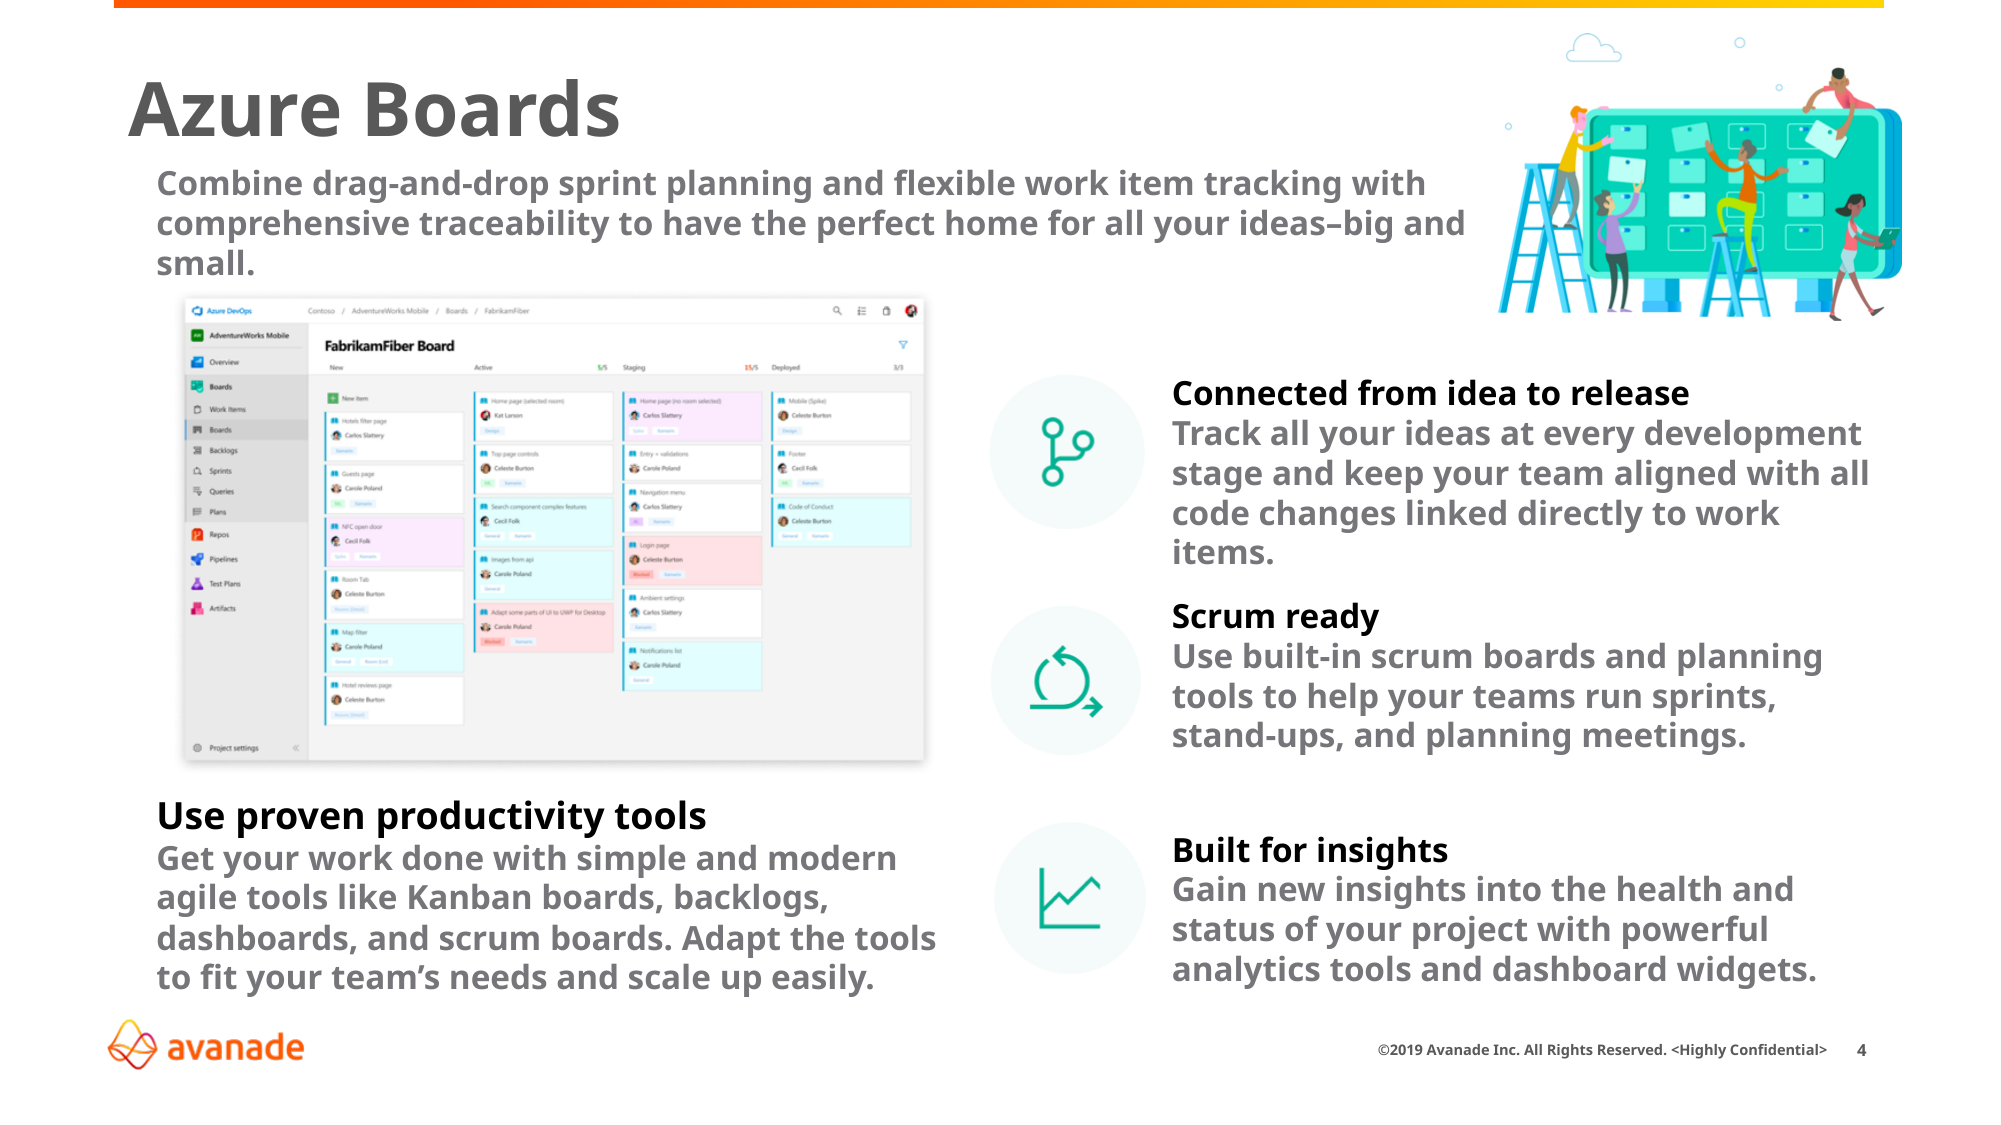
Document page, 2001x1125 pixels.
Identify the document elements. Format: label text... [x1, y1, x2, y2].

text_box Use proven productivity tools Get your work done with simple and modern agile tools like Kanban boards, backlogs, dashboards, and scrum boards. Adapt the tools to fit your team’s needs and scale up easily. [141, 784, 968, 1004]
text_box Built for insights Gain new insights into the health and status of your project with powerful analytics tools and dashboard widgets. [1157, 821, 1902, 996]
text_box Connected from idea to release Track all your ideas at every development stage and keep your team aligned with all code changes linked directly to work items. [1157, 364, 1902, 580]
picture [985, 602, 1152, 760]
picture [172, 288, 937, 777]
picture [1498, 33, 1902, 321]
title Azure Boards [113, 64, 1498, 228]
picture [983, 813, 1155, 978]
text_box Combine drag-and-drop sprint planning and flexible work item tracking with comprehensive traceability to have the perfect home for all your ideas–big and small. [141, 154, 1498, 290]
picture [980, 369, 1158, 533]
text_box Scrum ready Use built-in scrum boards and planning tools to help your teams run sprints, stand-ups, and planning meetings. [1157, 587, 1902, 762]
picture [87, 999, 333, 1090]
